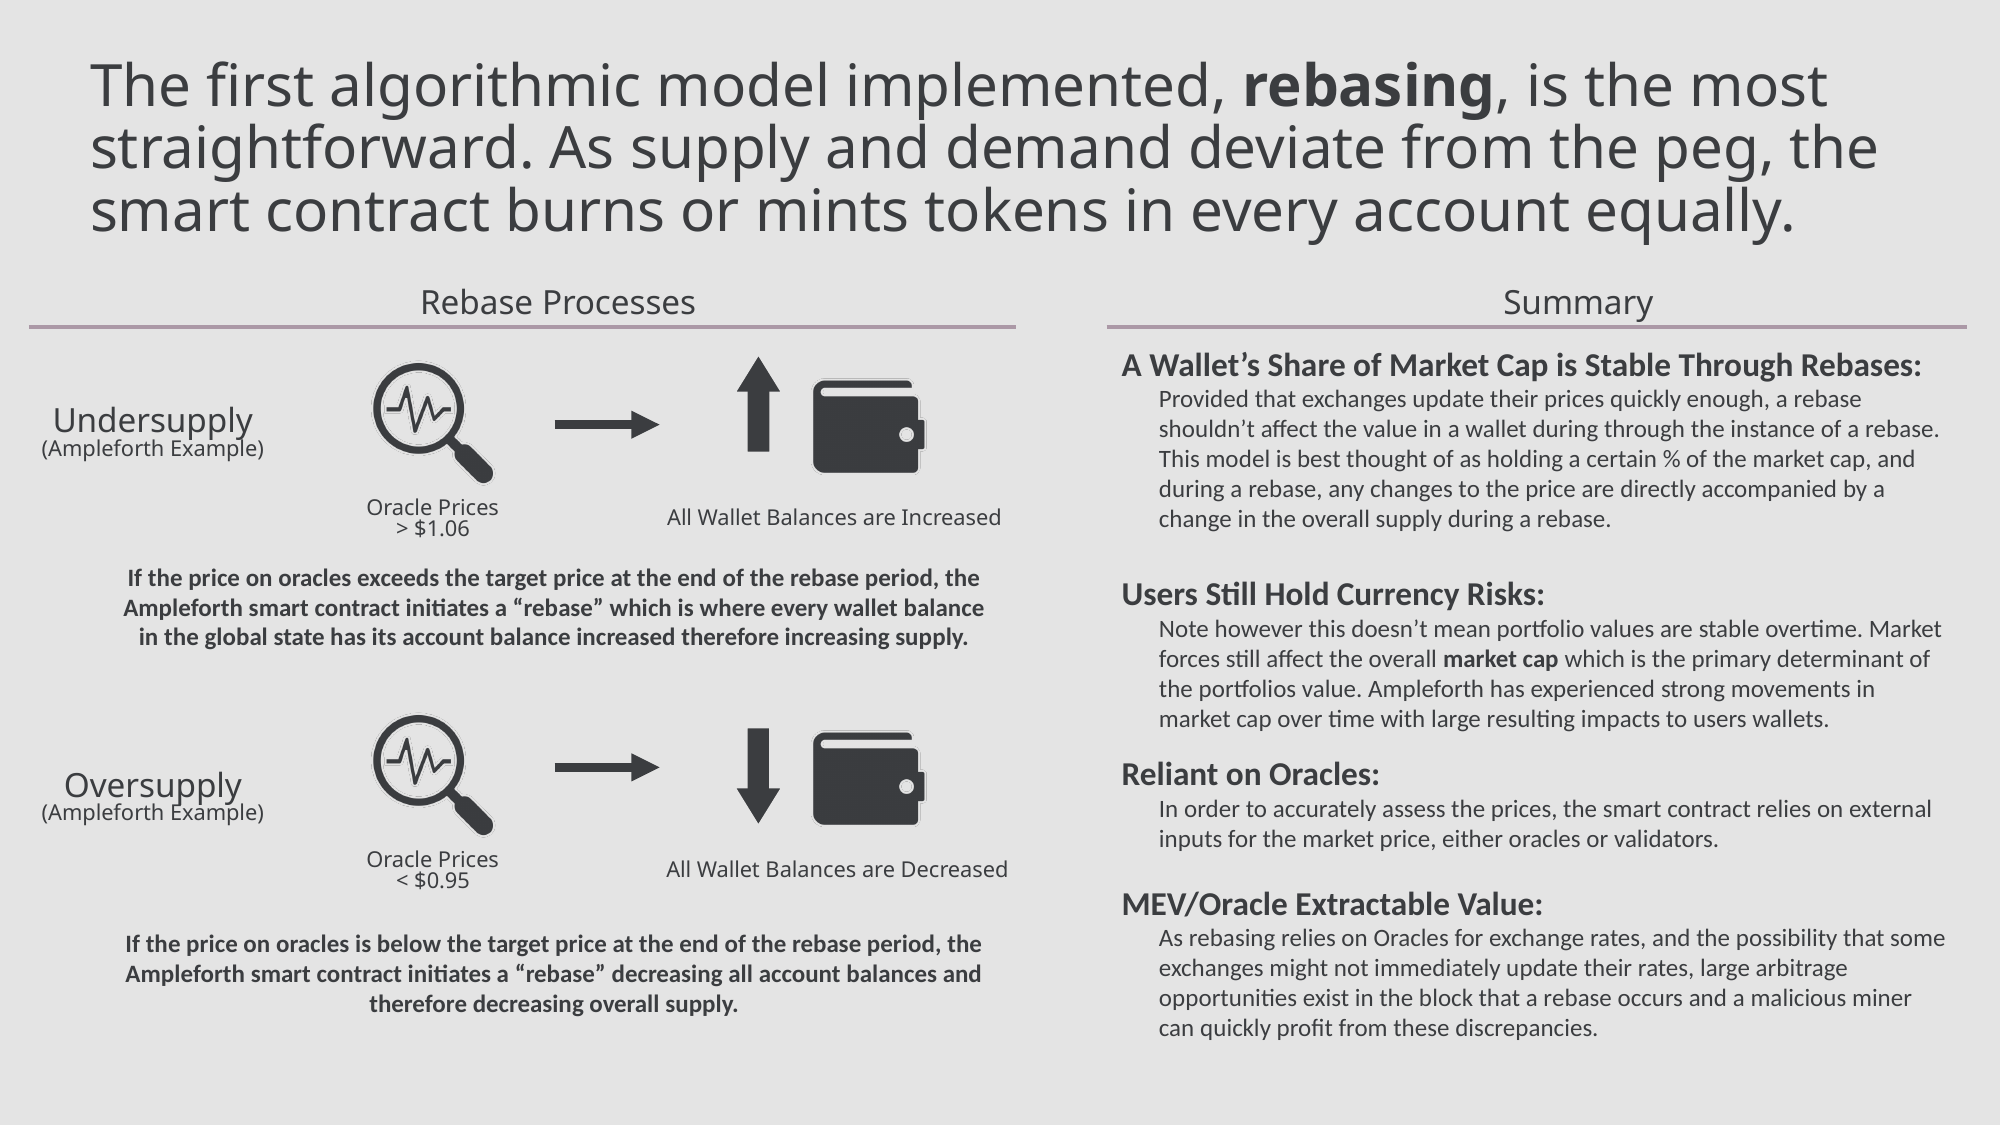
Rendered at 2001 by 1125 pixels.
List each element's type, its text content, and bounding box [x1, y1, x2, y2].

text_box Rebase Processes [28, 285, 1088, 326]
text_box All Wallet Balances are Decreased [659, 856, 1016, 886]
text_box Oracle Prices < $0.95 [350, 846, 516, 897]
text_box Oversupply (Ampleforth Example) [28, 767, 277, 829]
text_box If the price on oracles is below the target price at the end of the rebase period, the Ampleforth smart contract initiates a “rebase” decreasing all account balances and therefore decreasing overall supply. [104, 920, 1005, 1025]
picture [790, 703, 941, 854]
text_box Oracle Prices > $1.06 [350, 494, 516, 545]
title The first algorithmic model implemented, rebasing, is the most straightforward. As supply and demand deviate from the peg, the smart contract burns or mints tokens in every account equally. [75, 41, 1900, 259]
text_box [732, 726, 785, 828]
picture [360, 701, 508, 849]
text_box Summary [1211, 285, 1946, 325]
picture [360, 349, 508, 497]
picture [790, 351, 941, 502]
text_box [732, 352, 785, 454]
text_box A Wallet’s Share of Market Cap is Stable Through Rebases: Provided that exchanges update their prices quickly enough, a rebase shouldn’t affect the value in a wallet during through the instance of a rebase. This model is best thought of as holding a certain % of the market cap, and during a rebase, any changes to the price are directly accompanied by a change in the overall supply during a rebase. Users Still Hold Currency Risks: Note however this doesn’t mean portfolio values are stable overtime. Market forces still affect the overall market cap which is the primary determinant of the portfolios value. Ampleforth has experienced strong movements in market cap over time with large resulting impacts to users wallets. Reliant on Oracles: In order to accurately assess the prices, the smart contract relies on external inputs for the market price, either oracles or validators. MEV/Oracle Extractable Value: As rebasing relies on Oracles for exchange rates, and the possibility that some exchanges might not immediately update their rates, large arbitrage opportunities exist in the block that a rebase occurs and a malicious miner can quickly profit from these discrepancies. [1106, 335, 1968, 1084]
text_box Undersupply (Ampleforth Example) [28, 403, 277, 465]
text_box All Wallet Balances are Increased [659, 504, 1016, 534]
text_box If the price on oracles exceeds the target price at the end of the rebase period, the Ampleforth smart contract initiates a “rebase” which is where every wallet balance in the global state has its account balance increased therefore increasing supply. [104, 553, 1005, 659]
